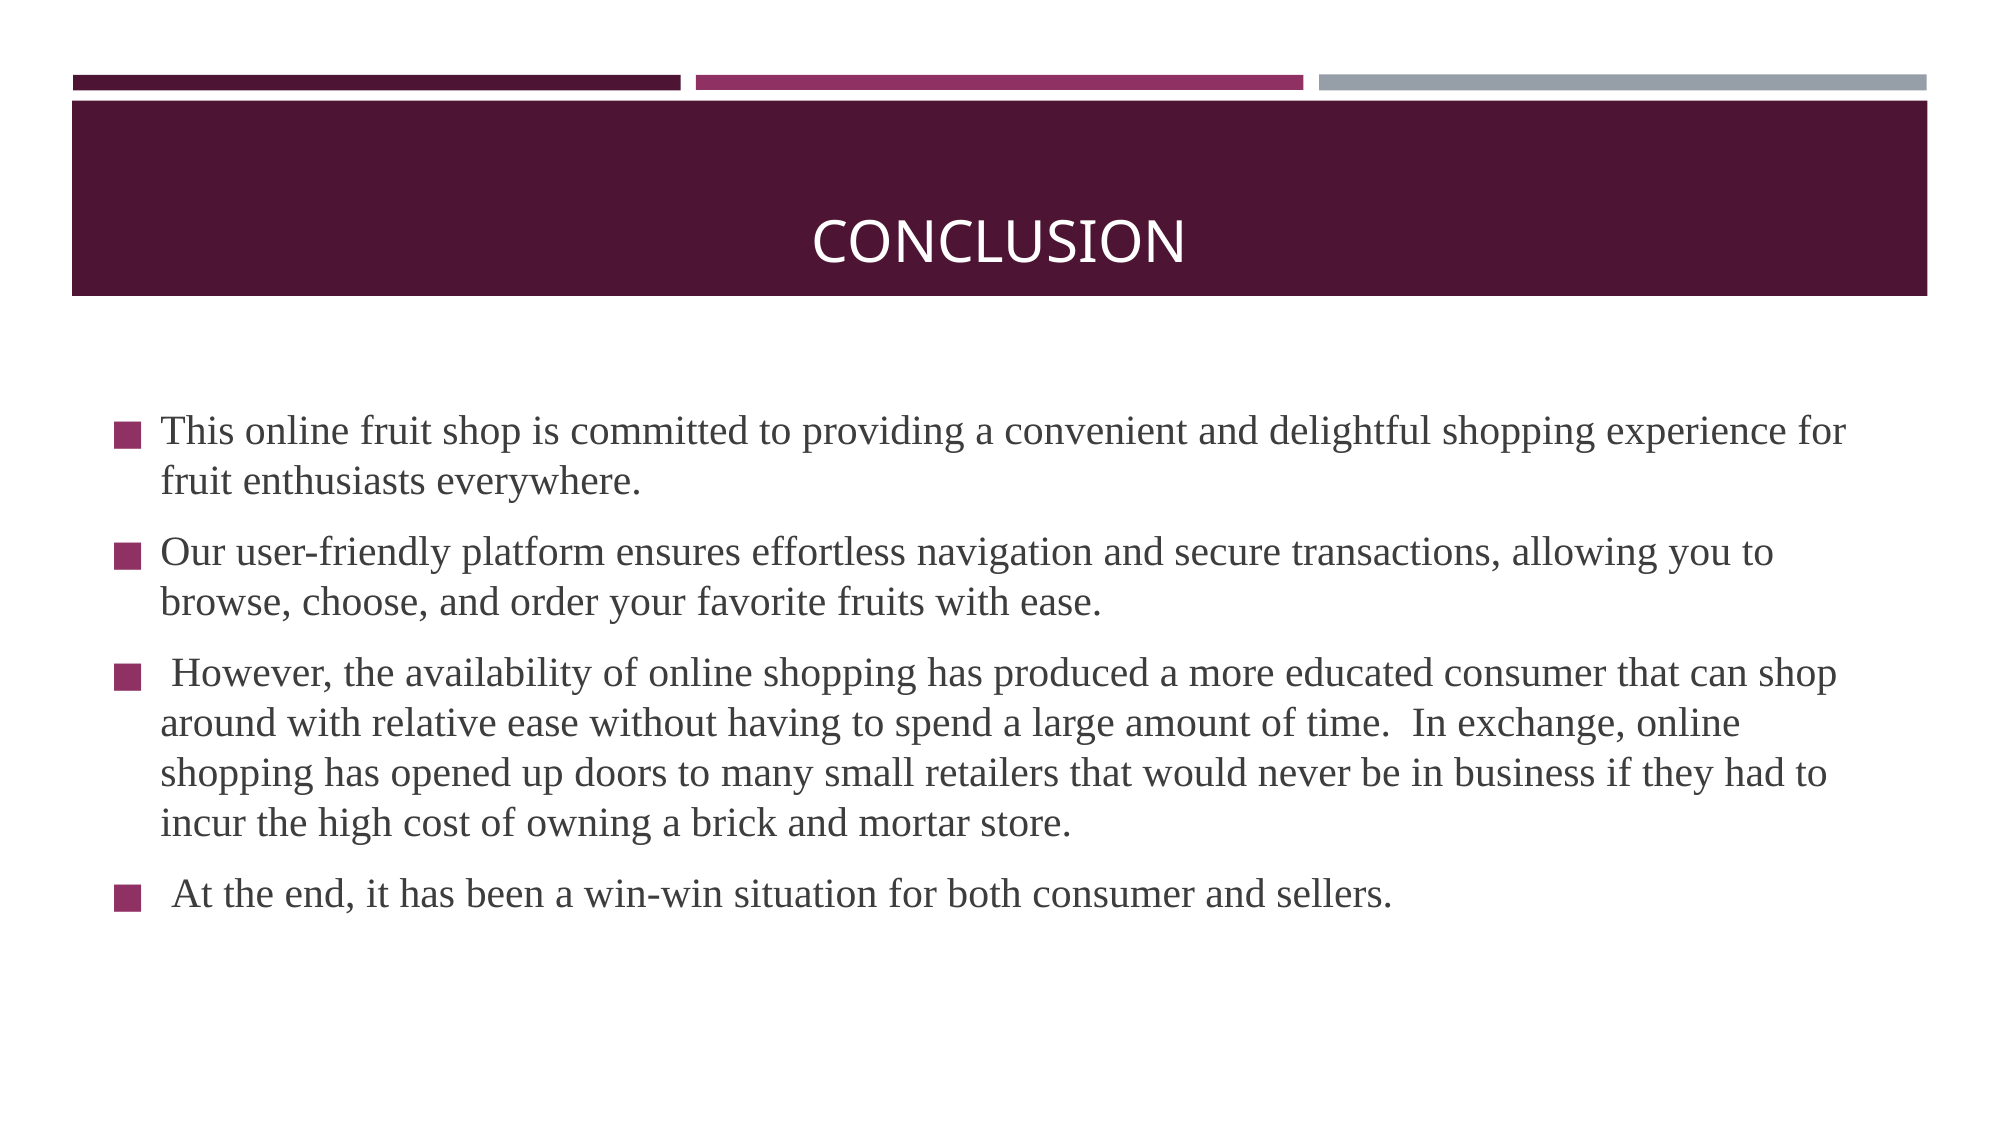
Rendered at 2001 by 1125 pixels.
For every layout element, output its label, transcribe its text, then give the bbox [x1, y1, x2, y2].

list This online fruit shop is committed to providing a convenient and delightful shopping experience for fruit enthusiasts everywhere. Our user-friendly platform ensures effortless navigation and secure transactions, allowing you to browse, choose, and order your favorite fruits with ease. However, the availability of online shopping has produced a more educated consumer that can shop around with relative ease without having to spend a large amount of time. In exchange, online shopping has opened up doors to many small retailers that would never be in business if they had to incur the high cost of owning a brick and mortar store. At the end, it has been a win-win situation for both consumer and sellers. [95, 357, 1905, 962]
title CONCLUSION [95, 115, 1905, 282]
